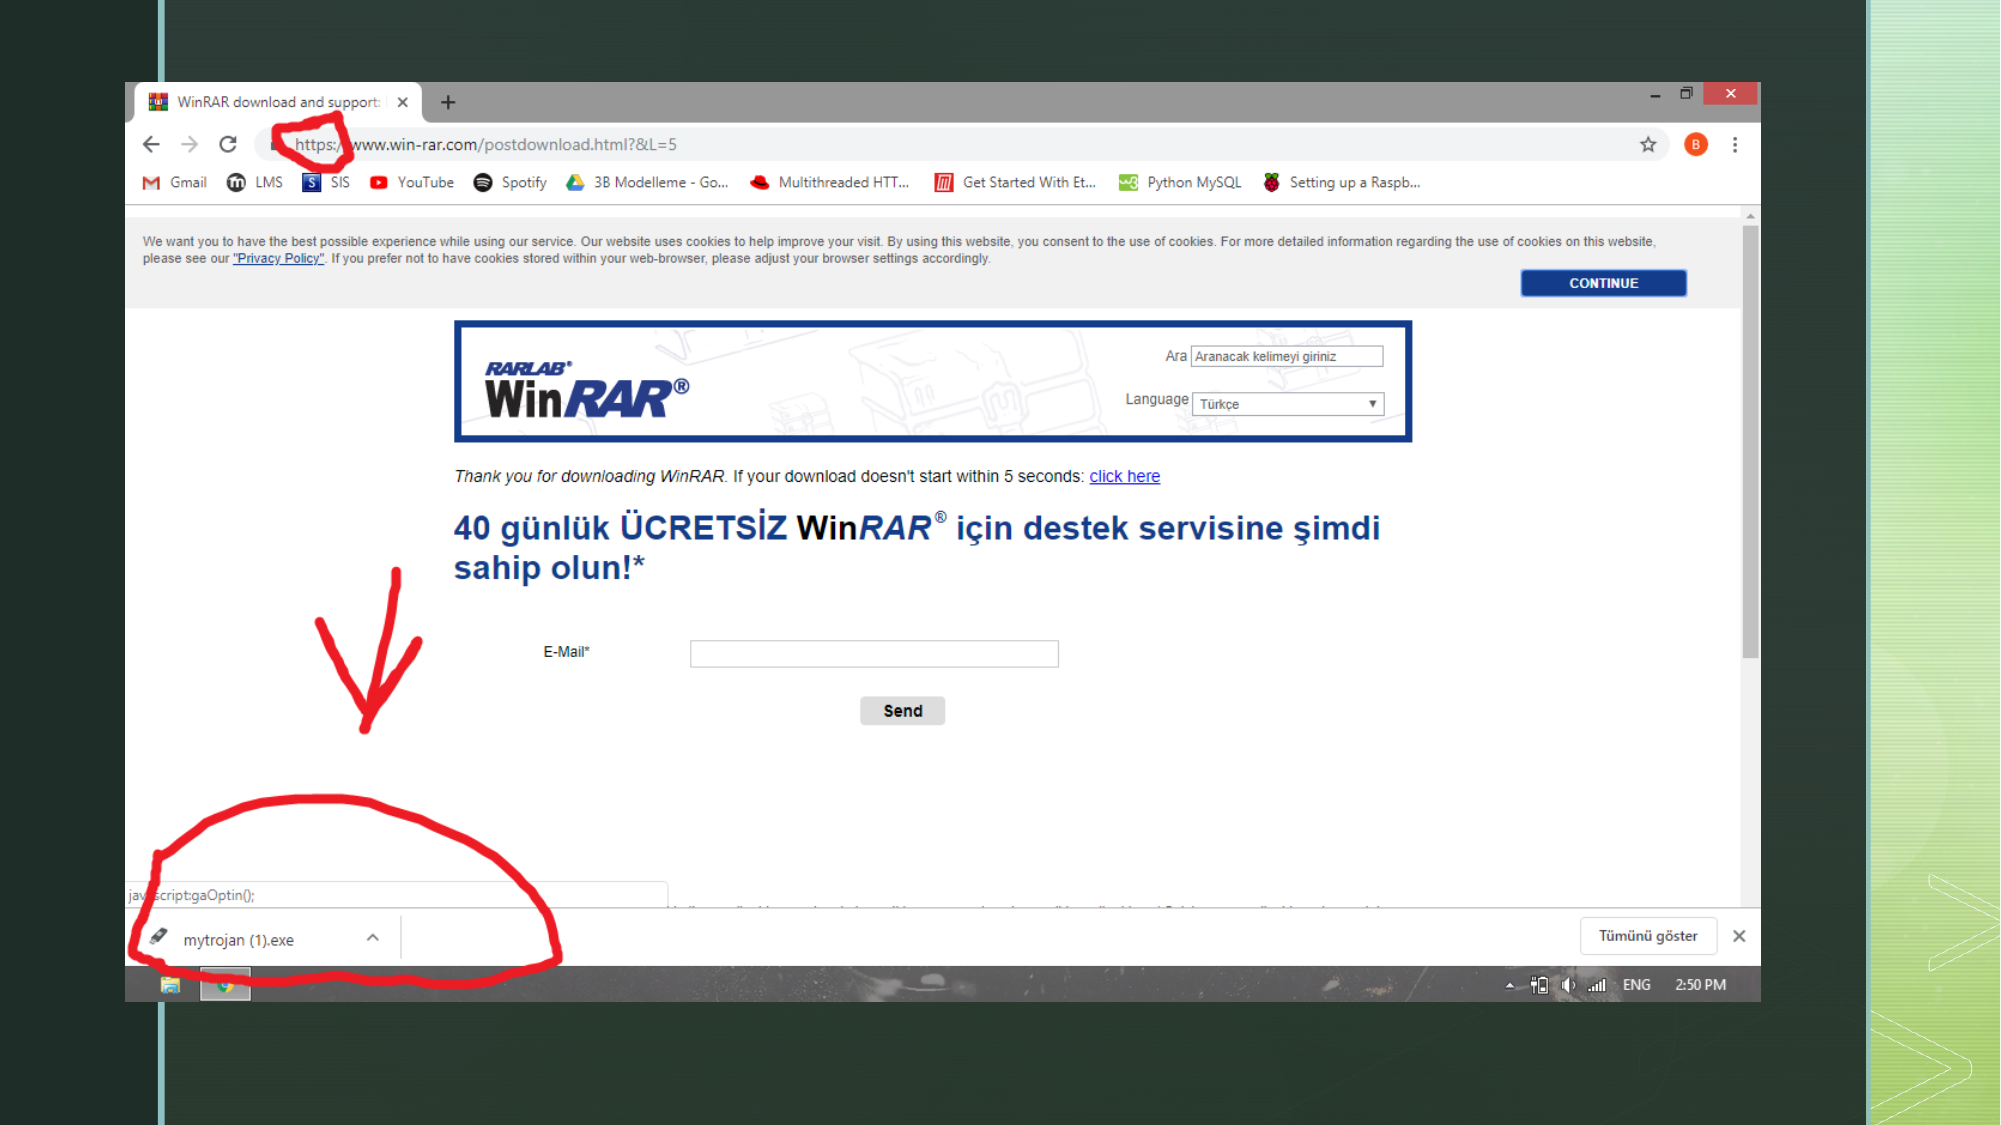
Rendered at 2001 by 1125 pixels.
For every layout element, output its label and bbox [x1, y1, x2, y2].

list [124, 82, 1761, 1003]
picture [1871, 0, 2001, 1125]
